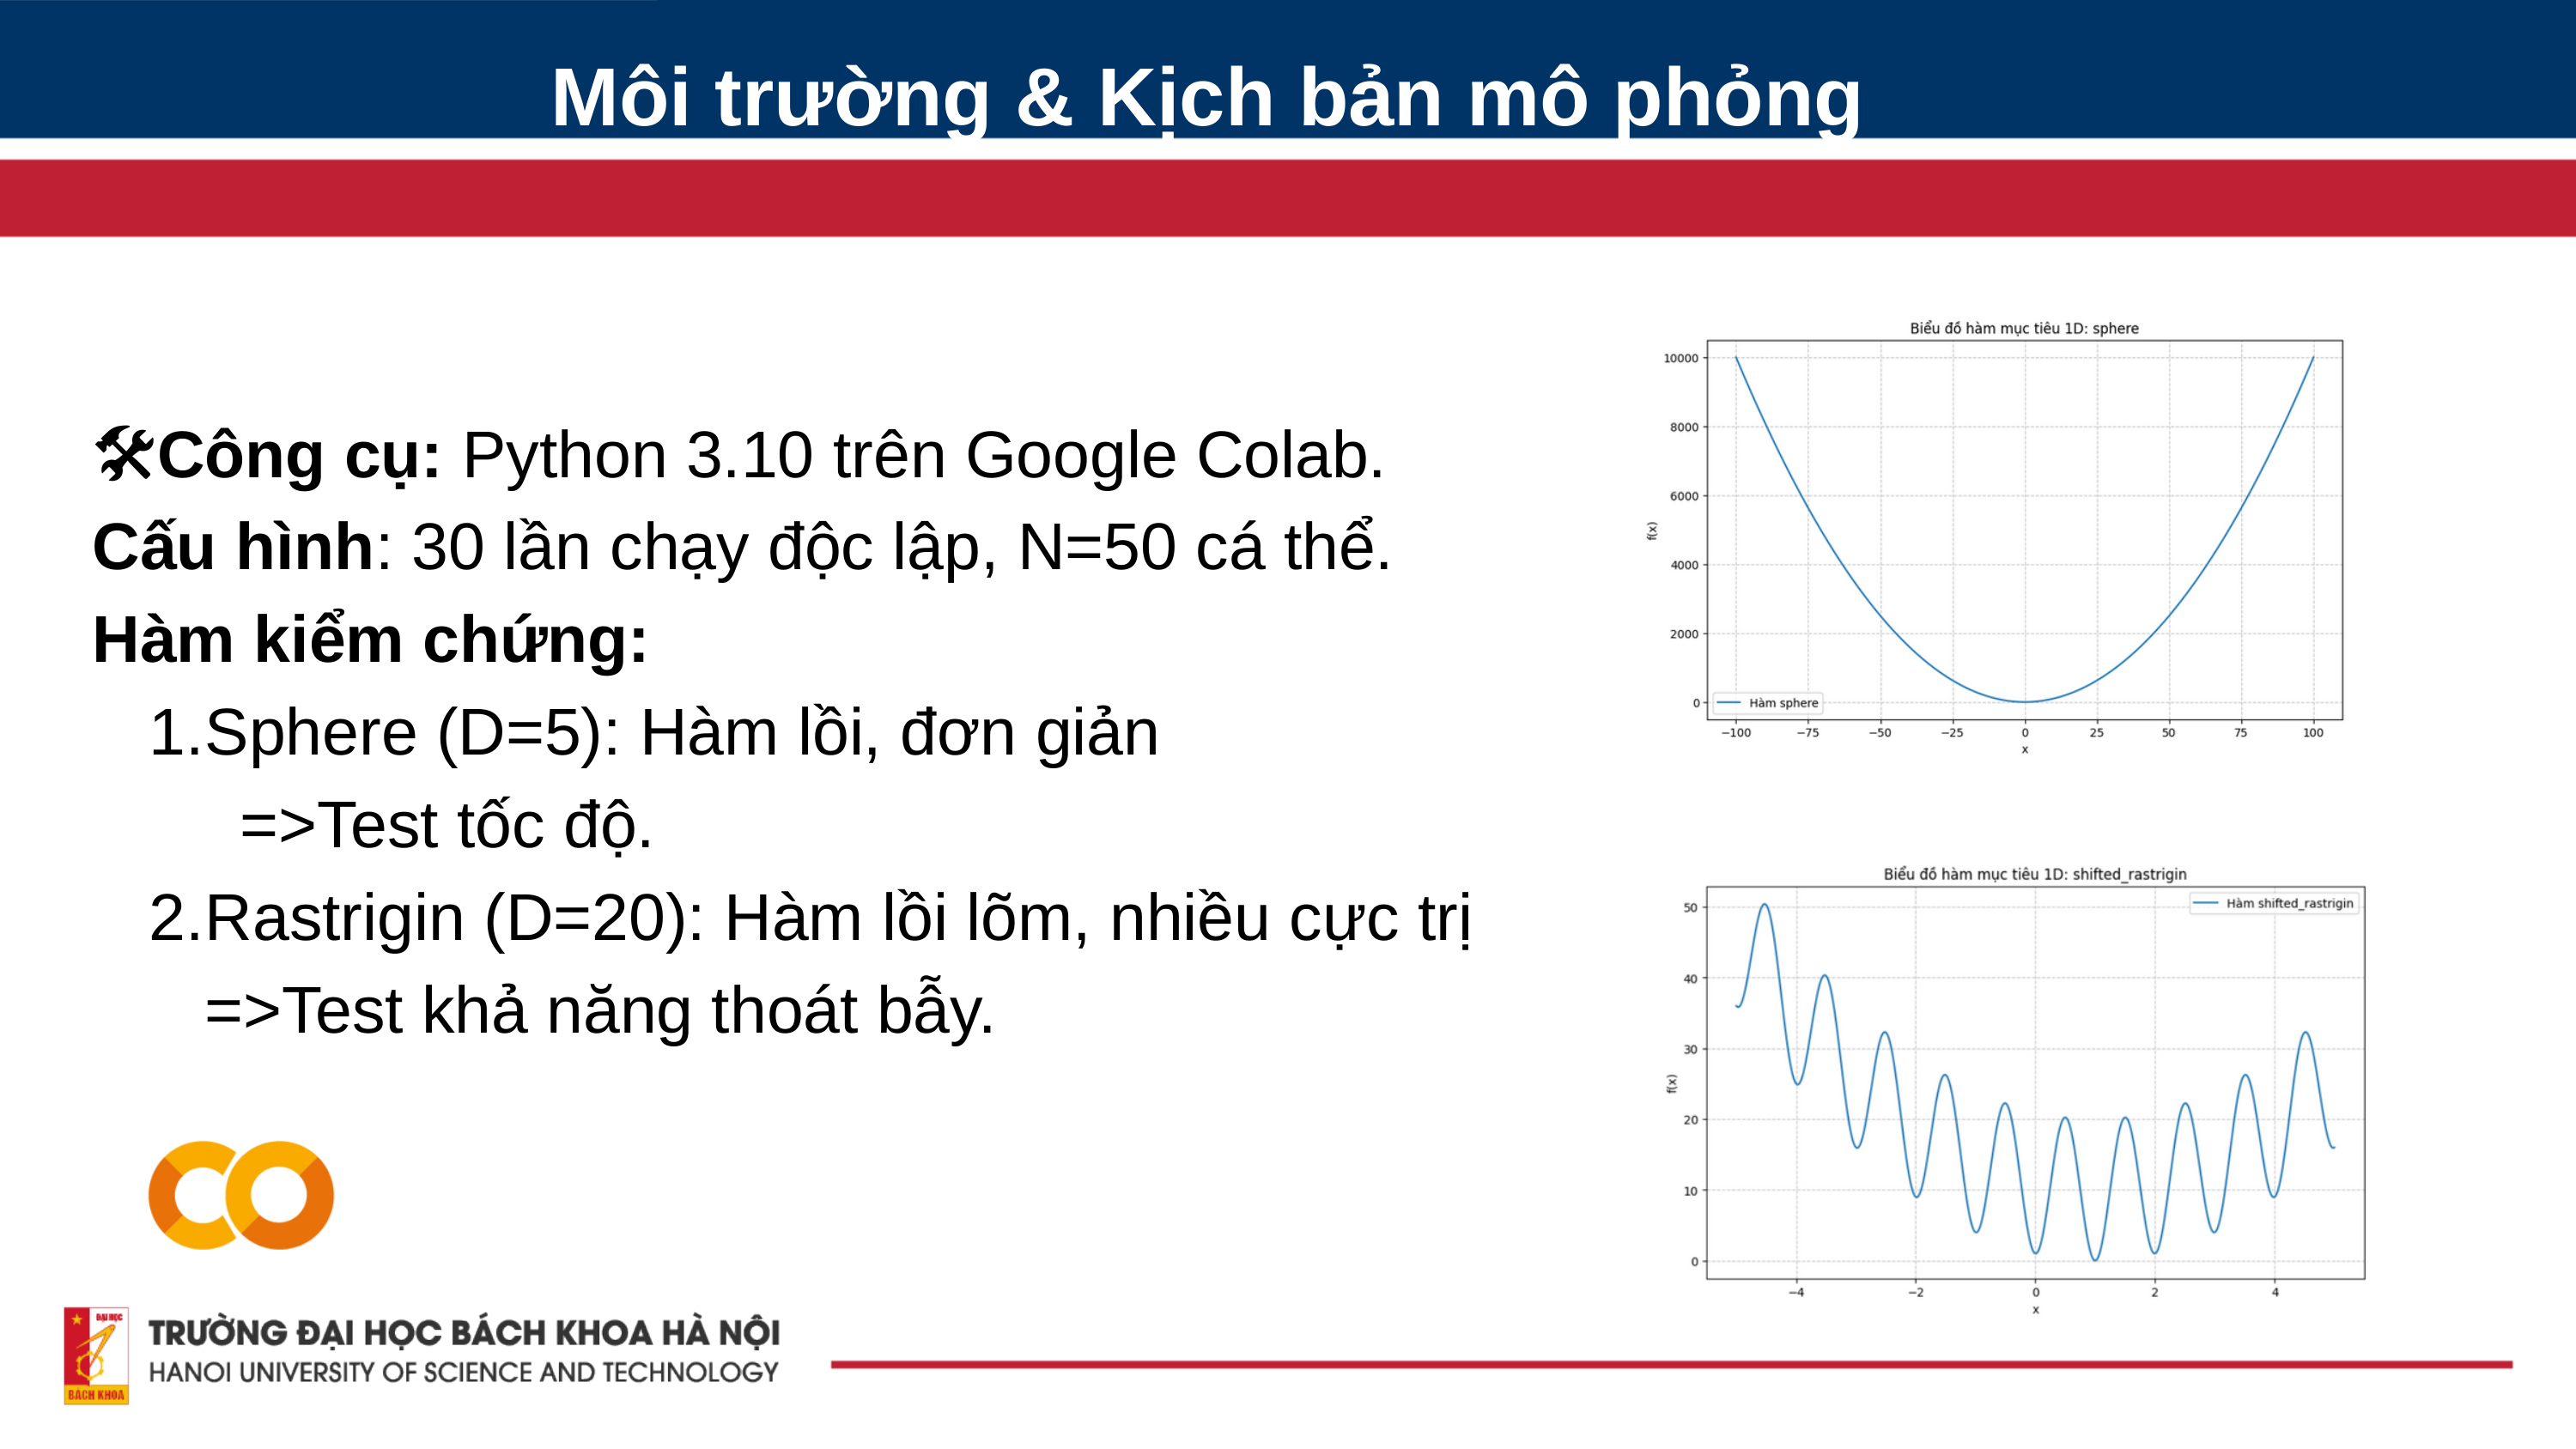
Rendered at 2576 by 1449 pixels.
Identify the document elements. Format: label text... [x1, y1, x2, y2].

text_box [1637, 310, 2395, 761]
text_box [134, 1088, 349, 1302]
picture [0, 0, 2576, 1449]
text_box [1666, 858, 2395, 1319]
text_box 🛠️Công cụ: Python 3.10 trên Google Colab. Cấu hình: 30 lần chạy độc lập, N=50 cá thể. Hàm kiểm chứng: Sphere (D=5): Hàm lồi, đơn giản =>Test tốc độ. Rastrigin (D=20): Hàm lồi lõm, nhiều cực trị =>Test khả năng thoát bẫy. [93, 397, 1712, 1139]
text_box Môi trường & Kịch bản mô phỏng [526, 27, 1868, 142]
